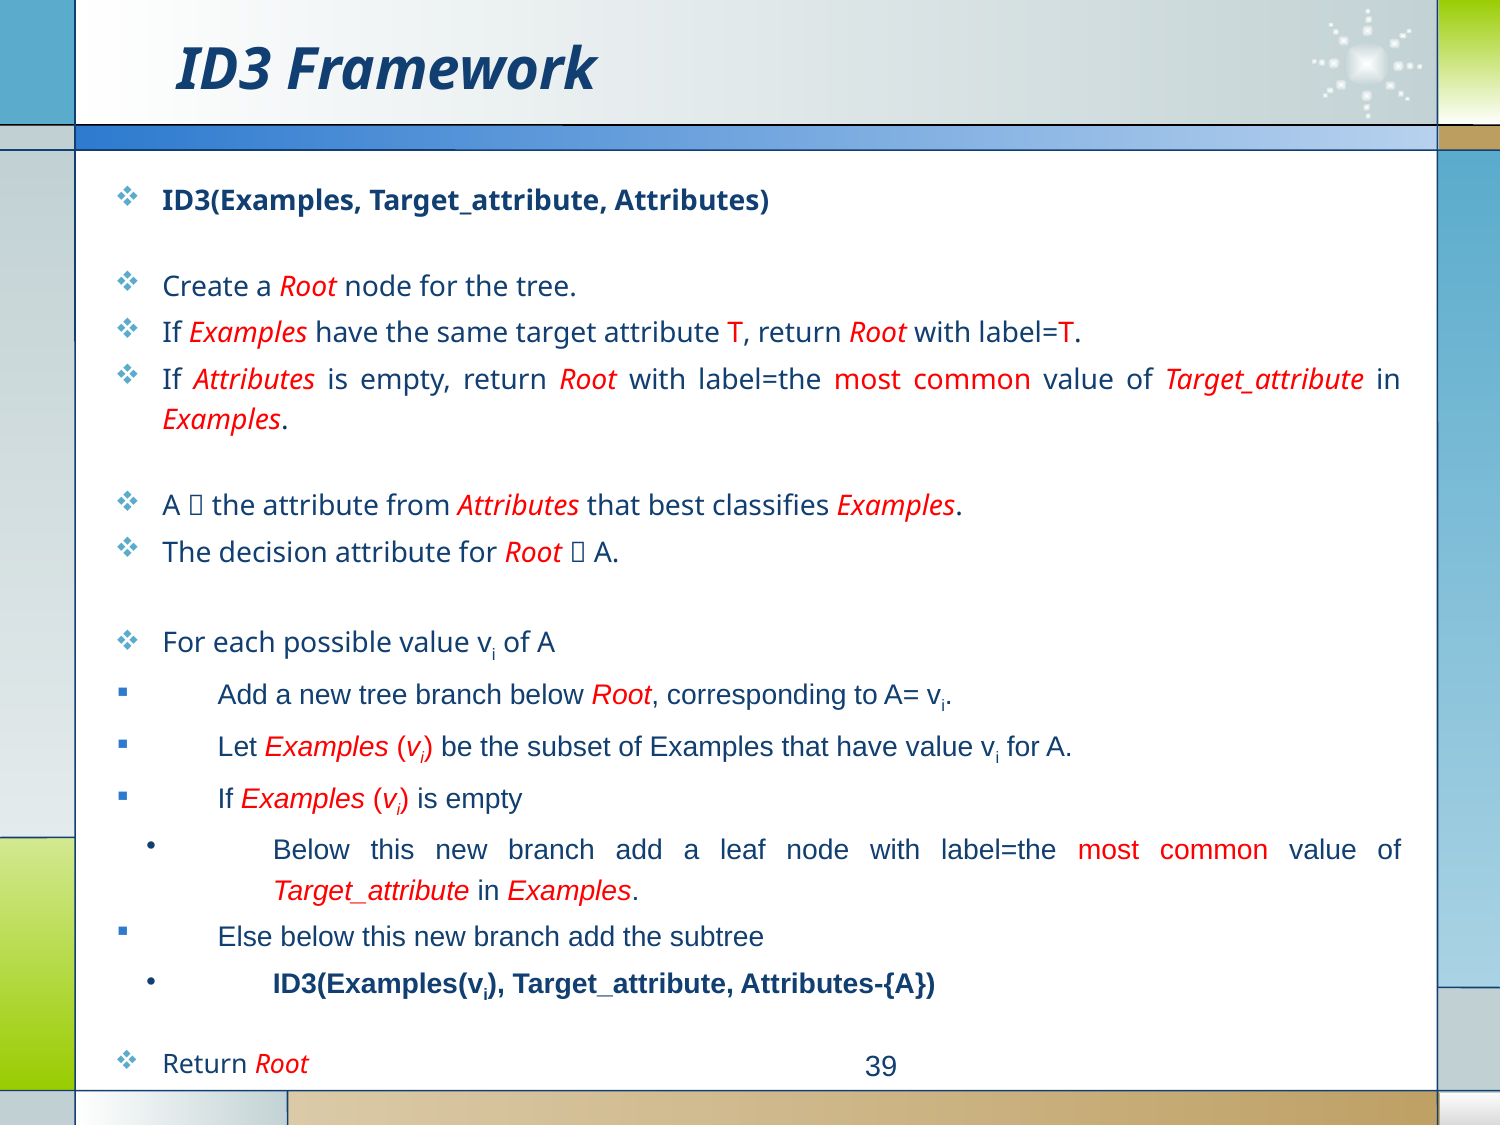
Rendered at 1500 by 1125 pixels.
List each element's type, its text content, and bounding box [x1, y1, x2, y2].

title ID3 Framework [162, 19, 1263, 113]
slide_number 39 [562, 1039, 913, 1081]
list ID3(Examples, Target_attribute, Attributes) Create a Root node for the tree. If Examples have the same target attribute T, return Root with label=T. If Attributes is empty, return Root with label=the most common value of Target_attribute in Examples. A  the attribute from Attributes that best classifies Examples. The decision attribute for Root  A. For each possible value vi of A Add a new tree branch below Root, corresponding to A= vi. Let Examples (vi) be the subset of Examples that have value vi for A. If Examples (vi) is empty Below this new branch add a leaf node with label=the most common value of Target_attribute in Examples. Else below this new branch add the subtree ID3(Examples(vi), Target_attribute, Attributes-{A}) Return Root [99, 174, 1417, 1088]
